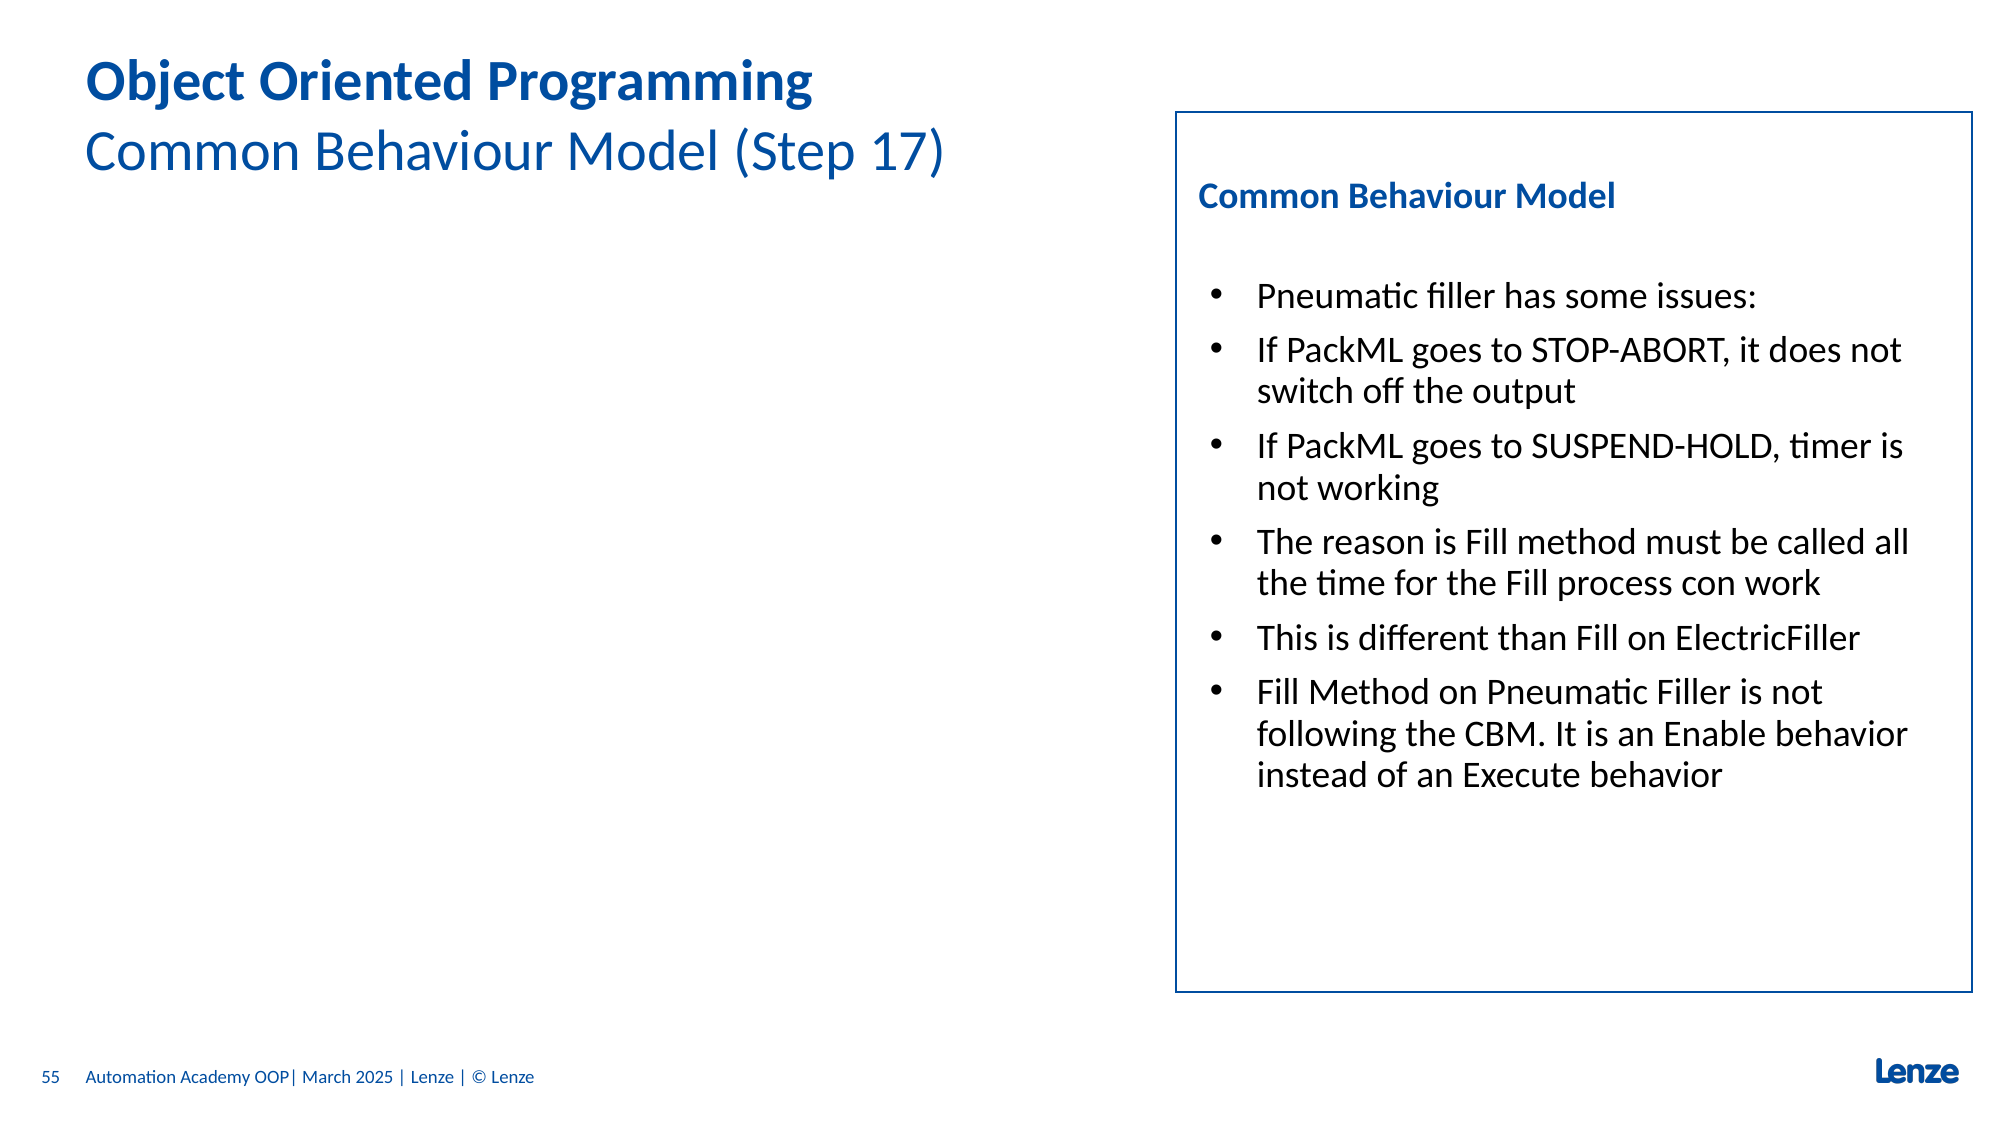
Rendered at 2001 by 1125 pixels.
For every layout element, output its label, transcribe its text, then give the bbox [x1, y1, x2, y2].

slide_number 55 [0, 1027, 61, 1088]
footer Automation Academy OOP| March 2025 | Lenze | © Lenze [85, 1027, 834, 1088]
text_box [1175, 112, 1973, 992]
title Common Behaviour Model (Step 17) [85, 113, 1140, 183]
picture [1851, 1033, 1984, 1108]
list Object Oriented Programming [84, 34, 1249, 113]
